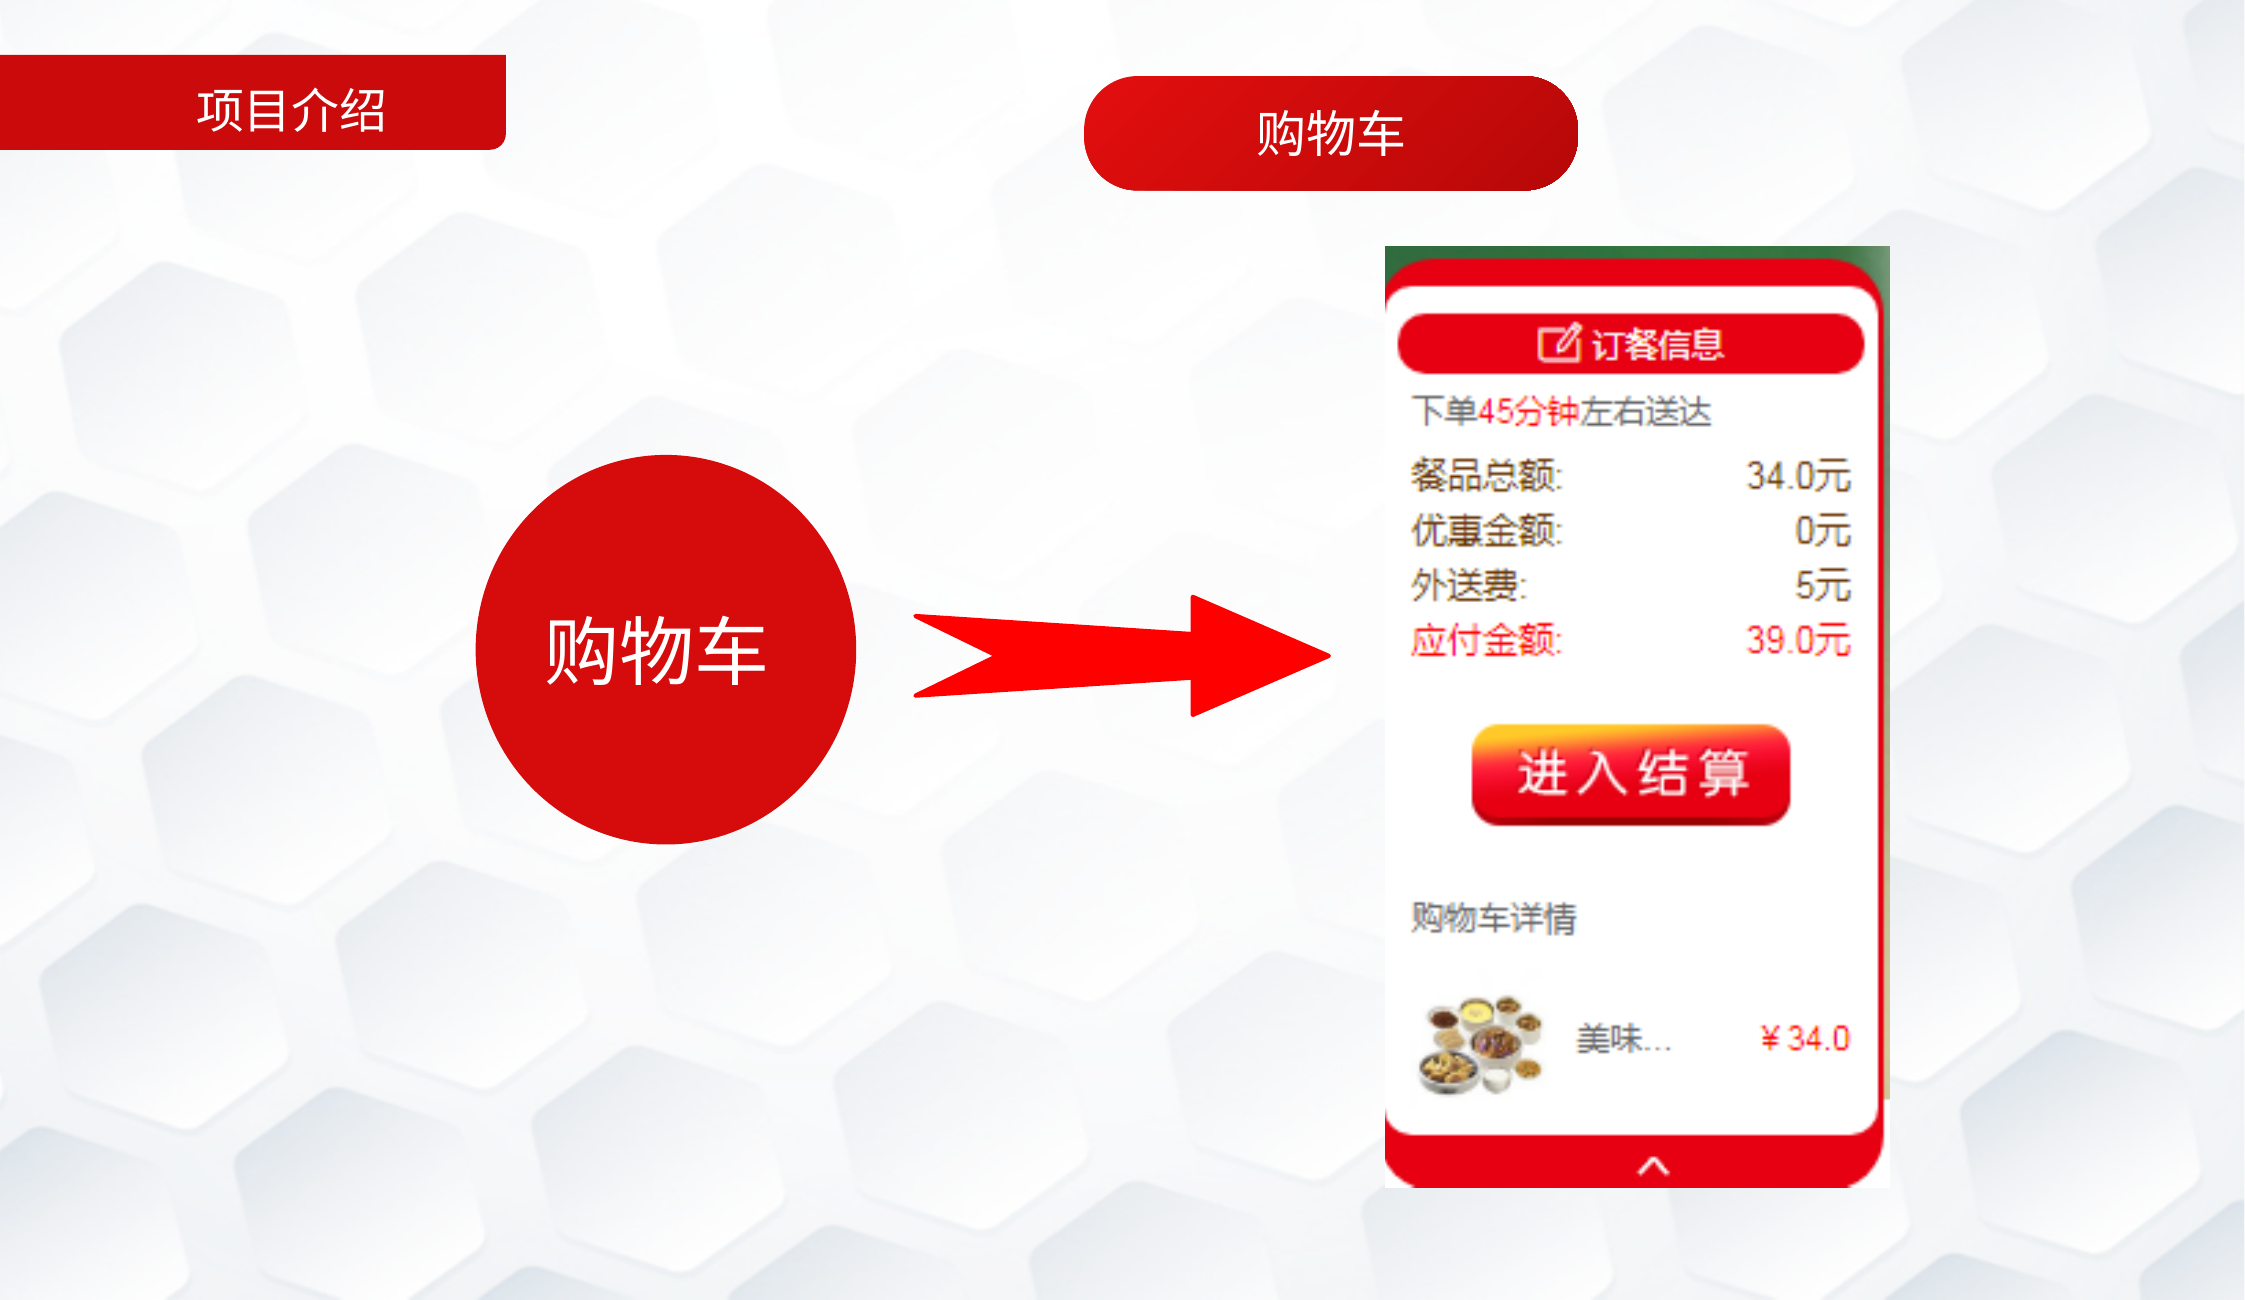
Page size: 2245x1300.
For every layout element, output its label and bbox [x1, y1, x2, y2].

picture [0, 0, 2245, 1300]
text_box [1083, 75, 1579, 191]
text_box [0, 54, 507, 150]
text_box [913, 594, 1331, 717]
text_box [475, 454, 857, 845]
